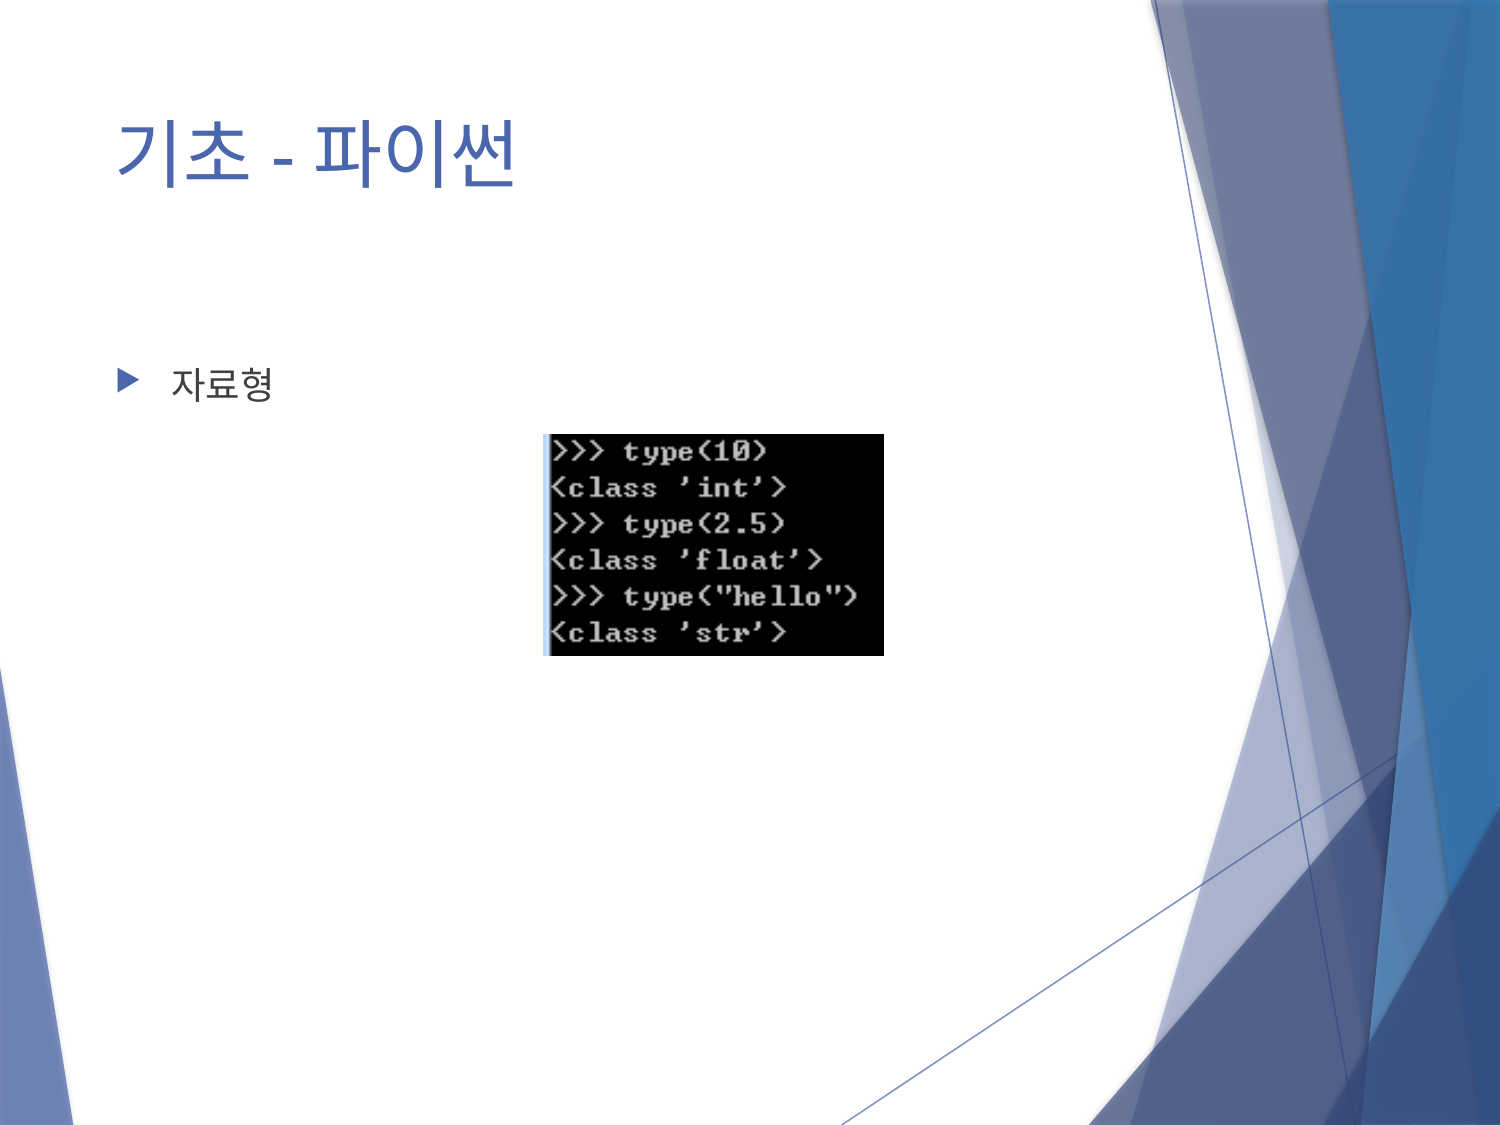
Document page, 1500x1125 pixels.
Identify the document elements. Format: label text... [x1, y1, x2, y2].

title 기초-파이썬 [99, 99, 1142, 317]
picture [543, 433, 884, 657]
list 자료형 [99, 354, 1142, 992]
